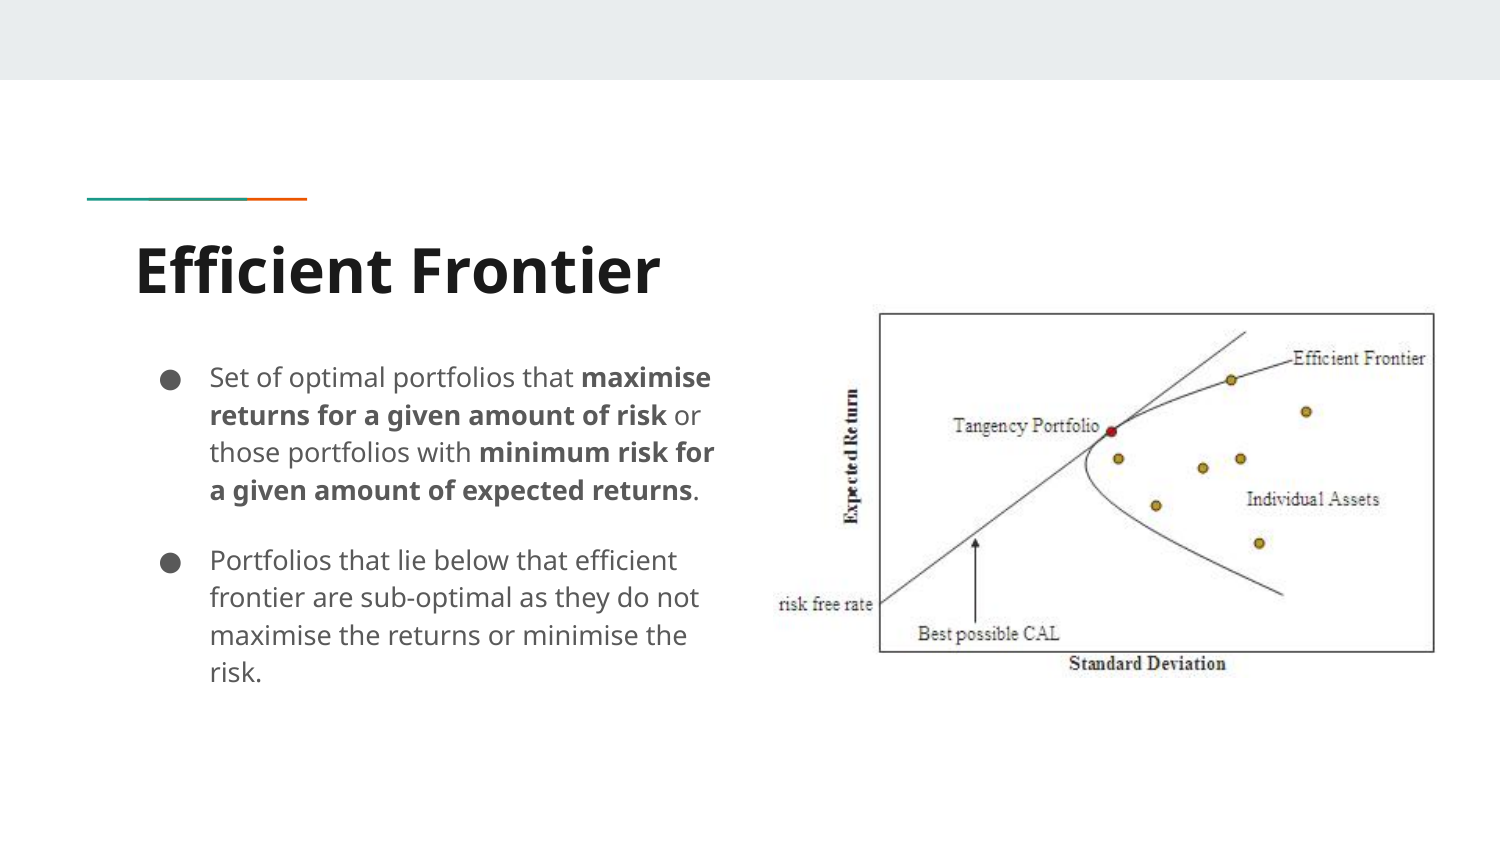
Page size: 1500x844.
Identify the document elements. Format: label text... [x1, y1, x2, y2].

title Efficient Frontier [119, 216, 1381, 305]
picture [773, 303, 1452, 678]
list Set of optimal portfolios that maximise returns for a given amount of risk or those portfolios with minimum risk for a given amount of expected returns. Portfolios that lie below that efficient frontier are sub-optimal as they do not maximise the returns or minimise the risk. [119, 341, 750, 712]
